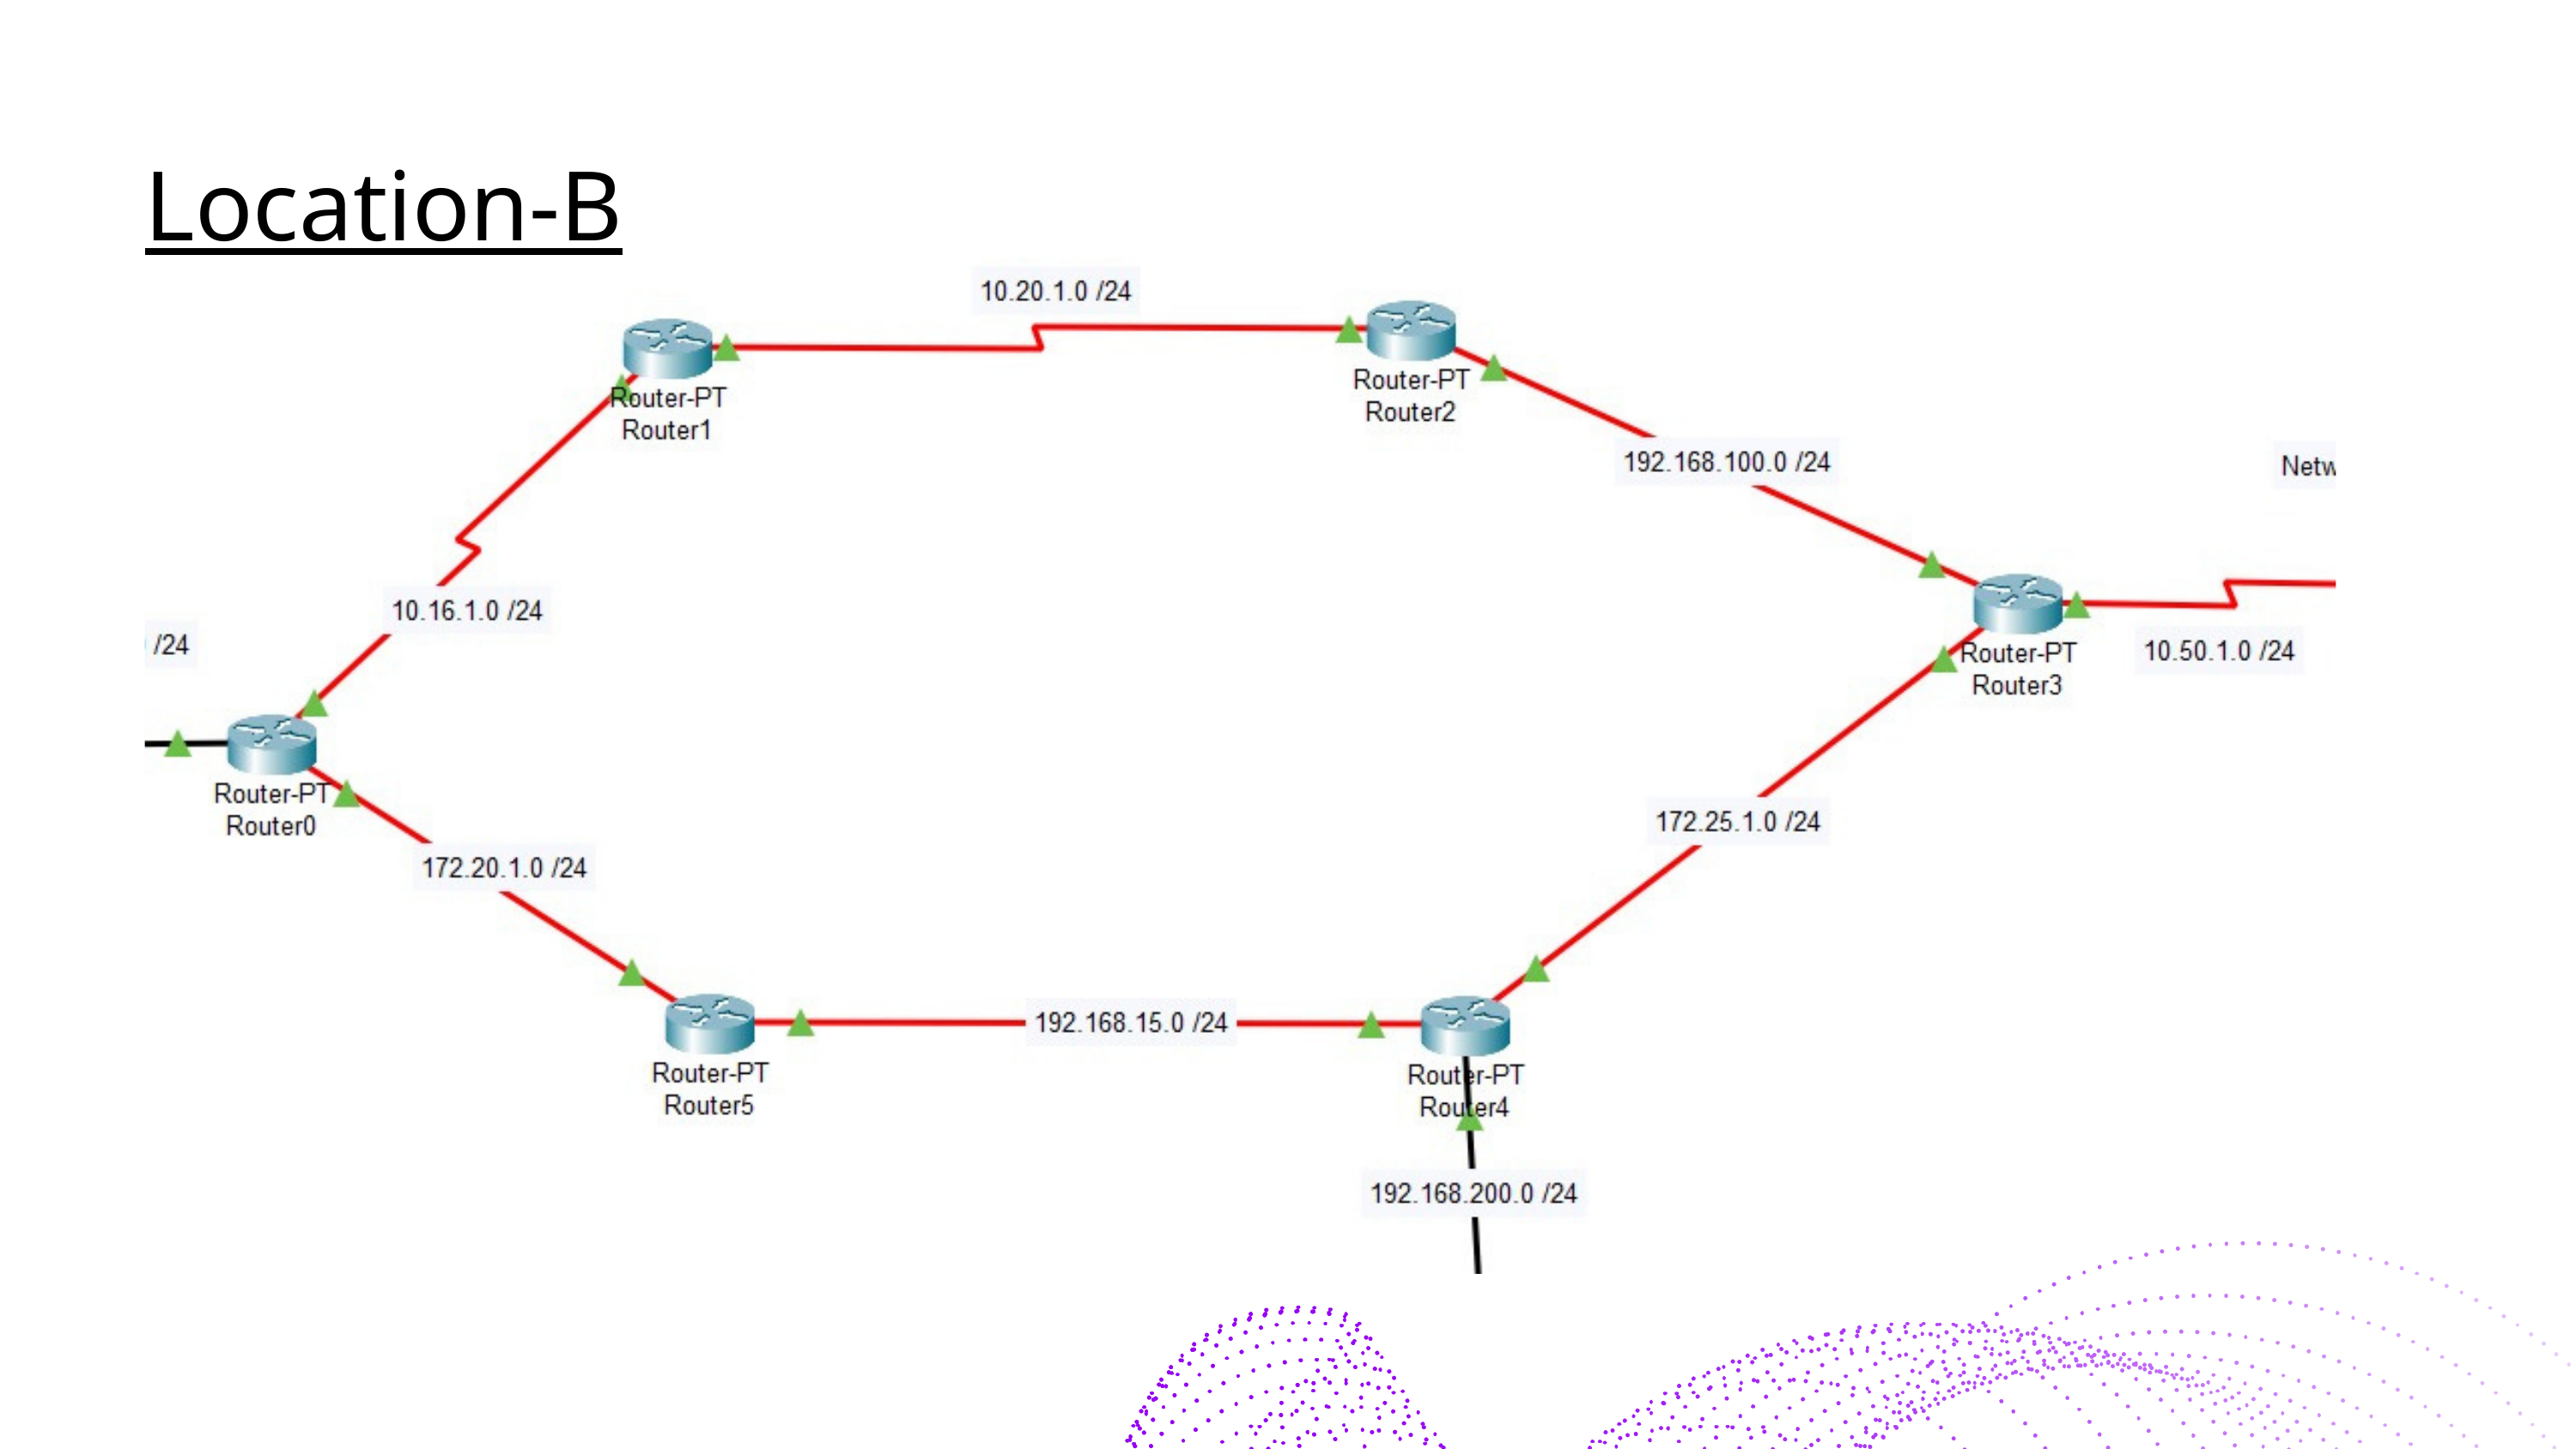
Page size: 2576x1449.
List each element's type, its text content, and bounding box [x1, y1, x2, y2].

text_box [1093, 1240, 2576, 1449]
text_box [144, 66, 2336, 1274]
text_box Location-B [144, 144, 1289, 260]
